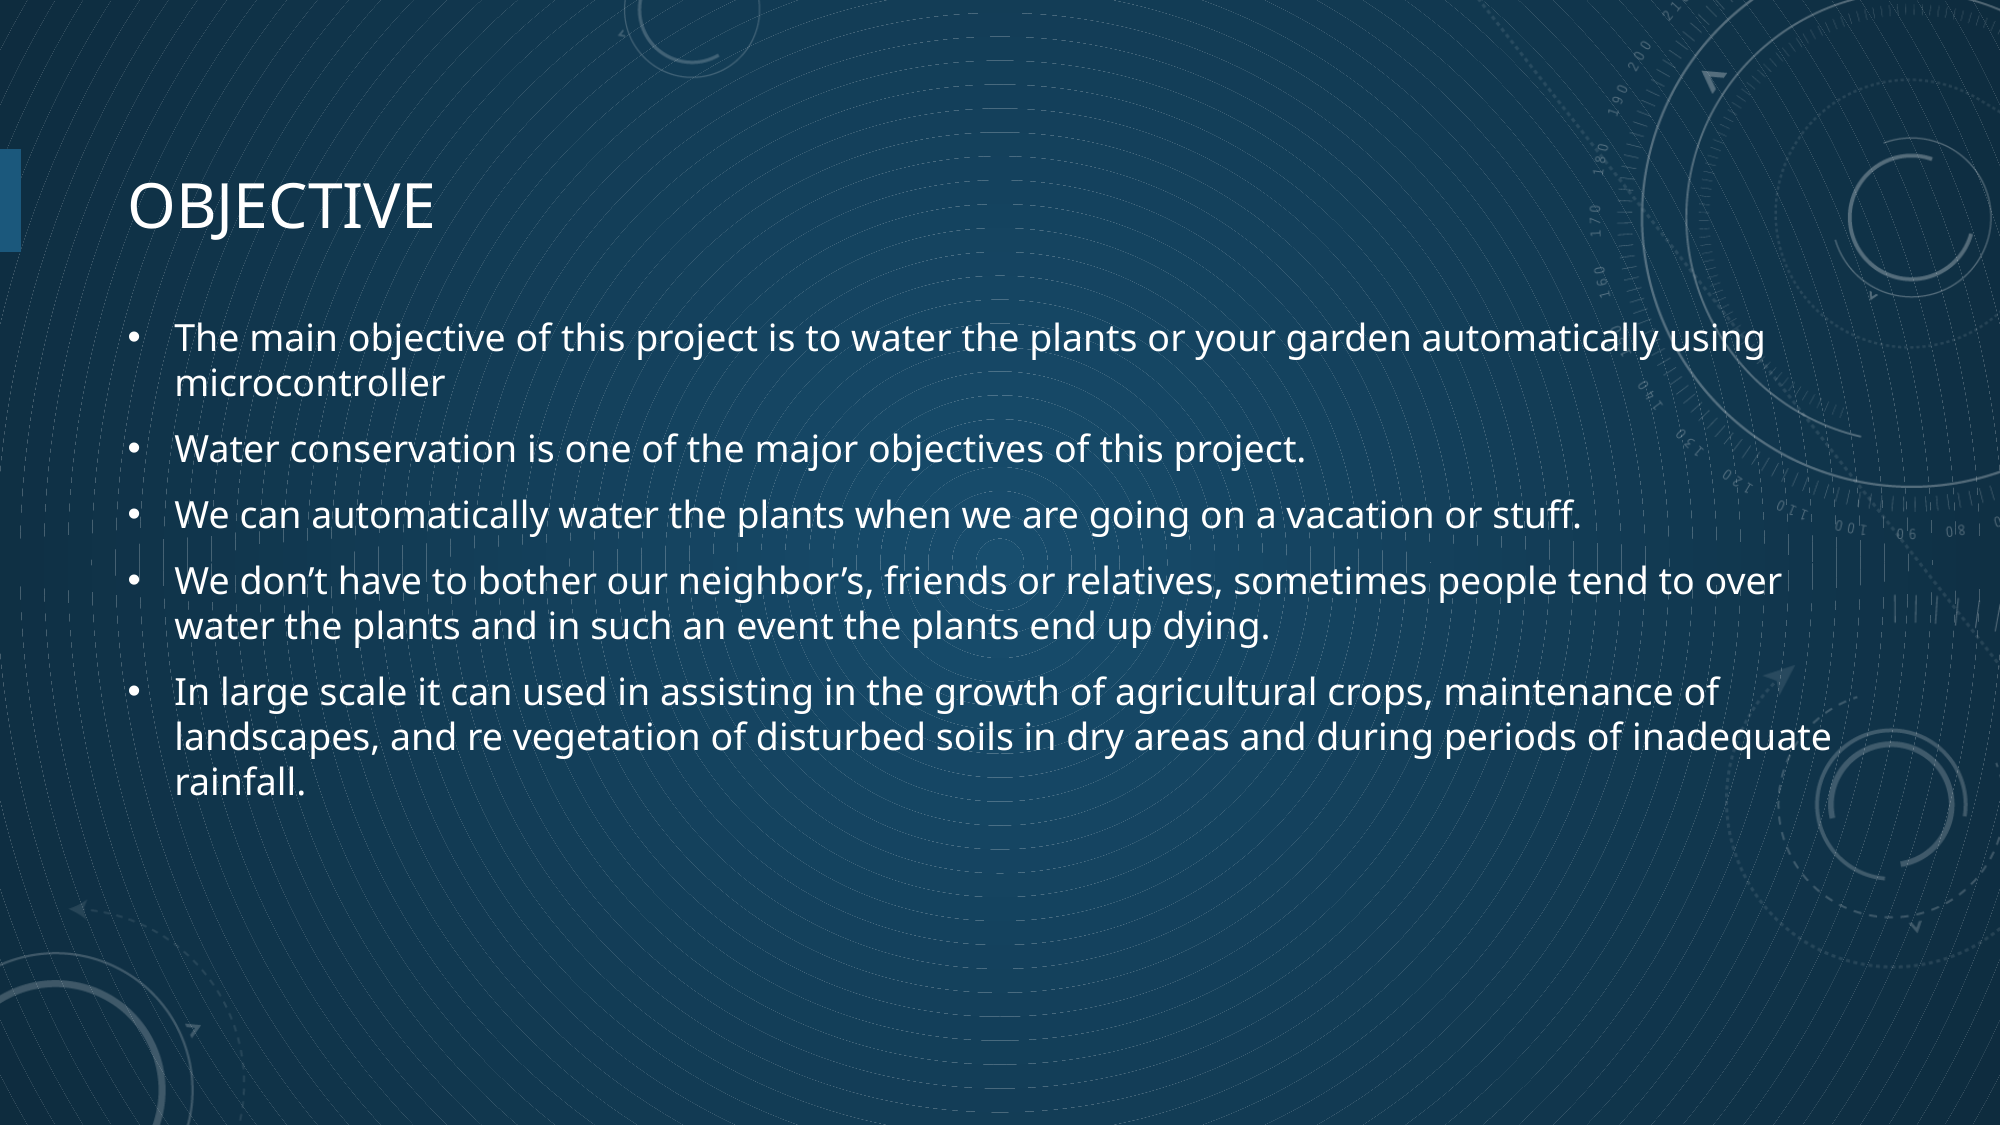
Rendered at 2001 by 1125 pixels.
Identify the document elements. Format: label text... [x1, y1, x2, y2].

title Objective [112, 99, 1891, 306]
picture [0, 0, 2000, 1125]
list The main objective of this project is to water the plants or your garden automatically using microcontroller Water conservation is one of the major objectives of this project. We can automatically water the plants when we are going on a vacation or stuff. We don’t have to bother our neighbor’s, friends or relatives, sometimes people tend to over water the plants and in such an event the plants end up dying. In large scale it can used in assisting in the growth of agricultural crops, maintenance of landscapes, and re vegetation of disturbed soils in dry areas and during periods of inadequate rainfall. [112, 306, 1891, 950]
